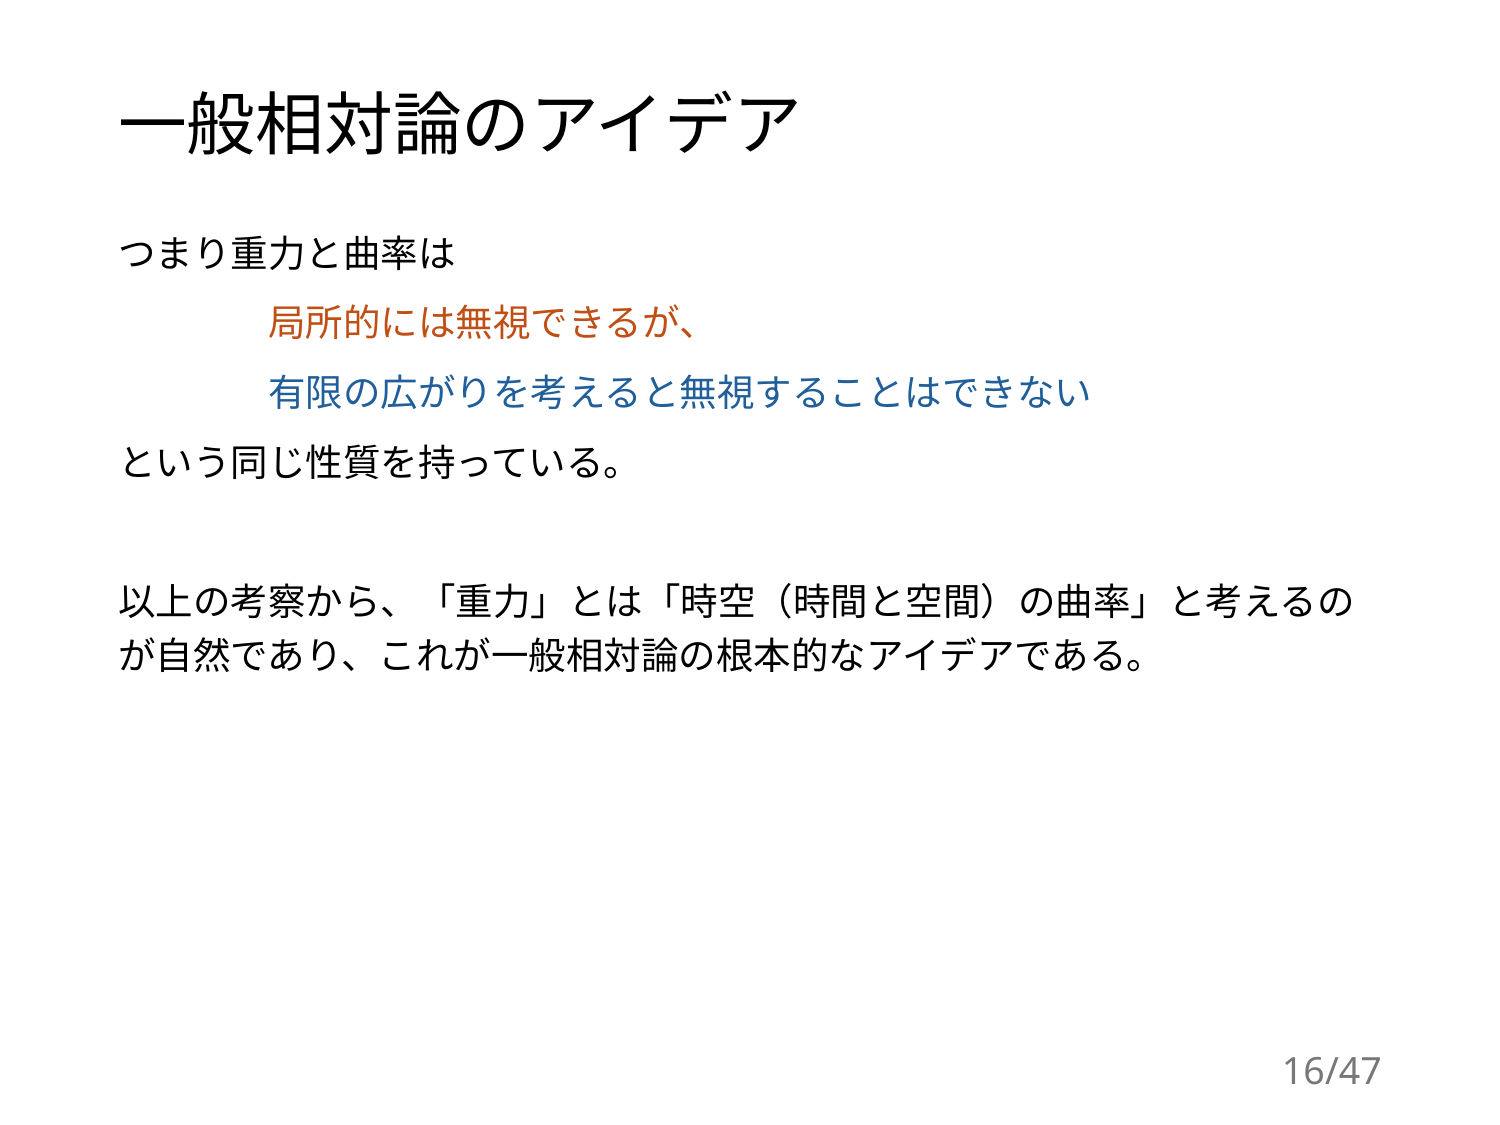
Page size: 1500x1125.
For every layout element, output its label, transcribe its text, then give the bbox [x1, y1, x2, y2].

list つまり重力と曲率は 局所的には無視できるが、 有限の広がりを考えると無視することはできない という同じ性質を持っている。 以上の考察から、「重力」とは「時空（時間と空間）の曲率」と考えるのが自然であり、これが一般相対論の根本的なアイデアである。 [103, 213, 1397, 911]
title 一般相対論のアイデア [103, 59, 1397, 195]
slide_number 16/47 [1059, 1042, 1397, 1103]
